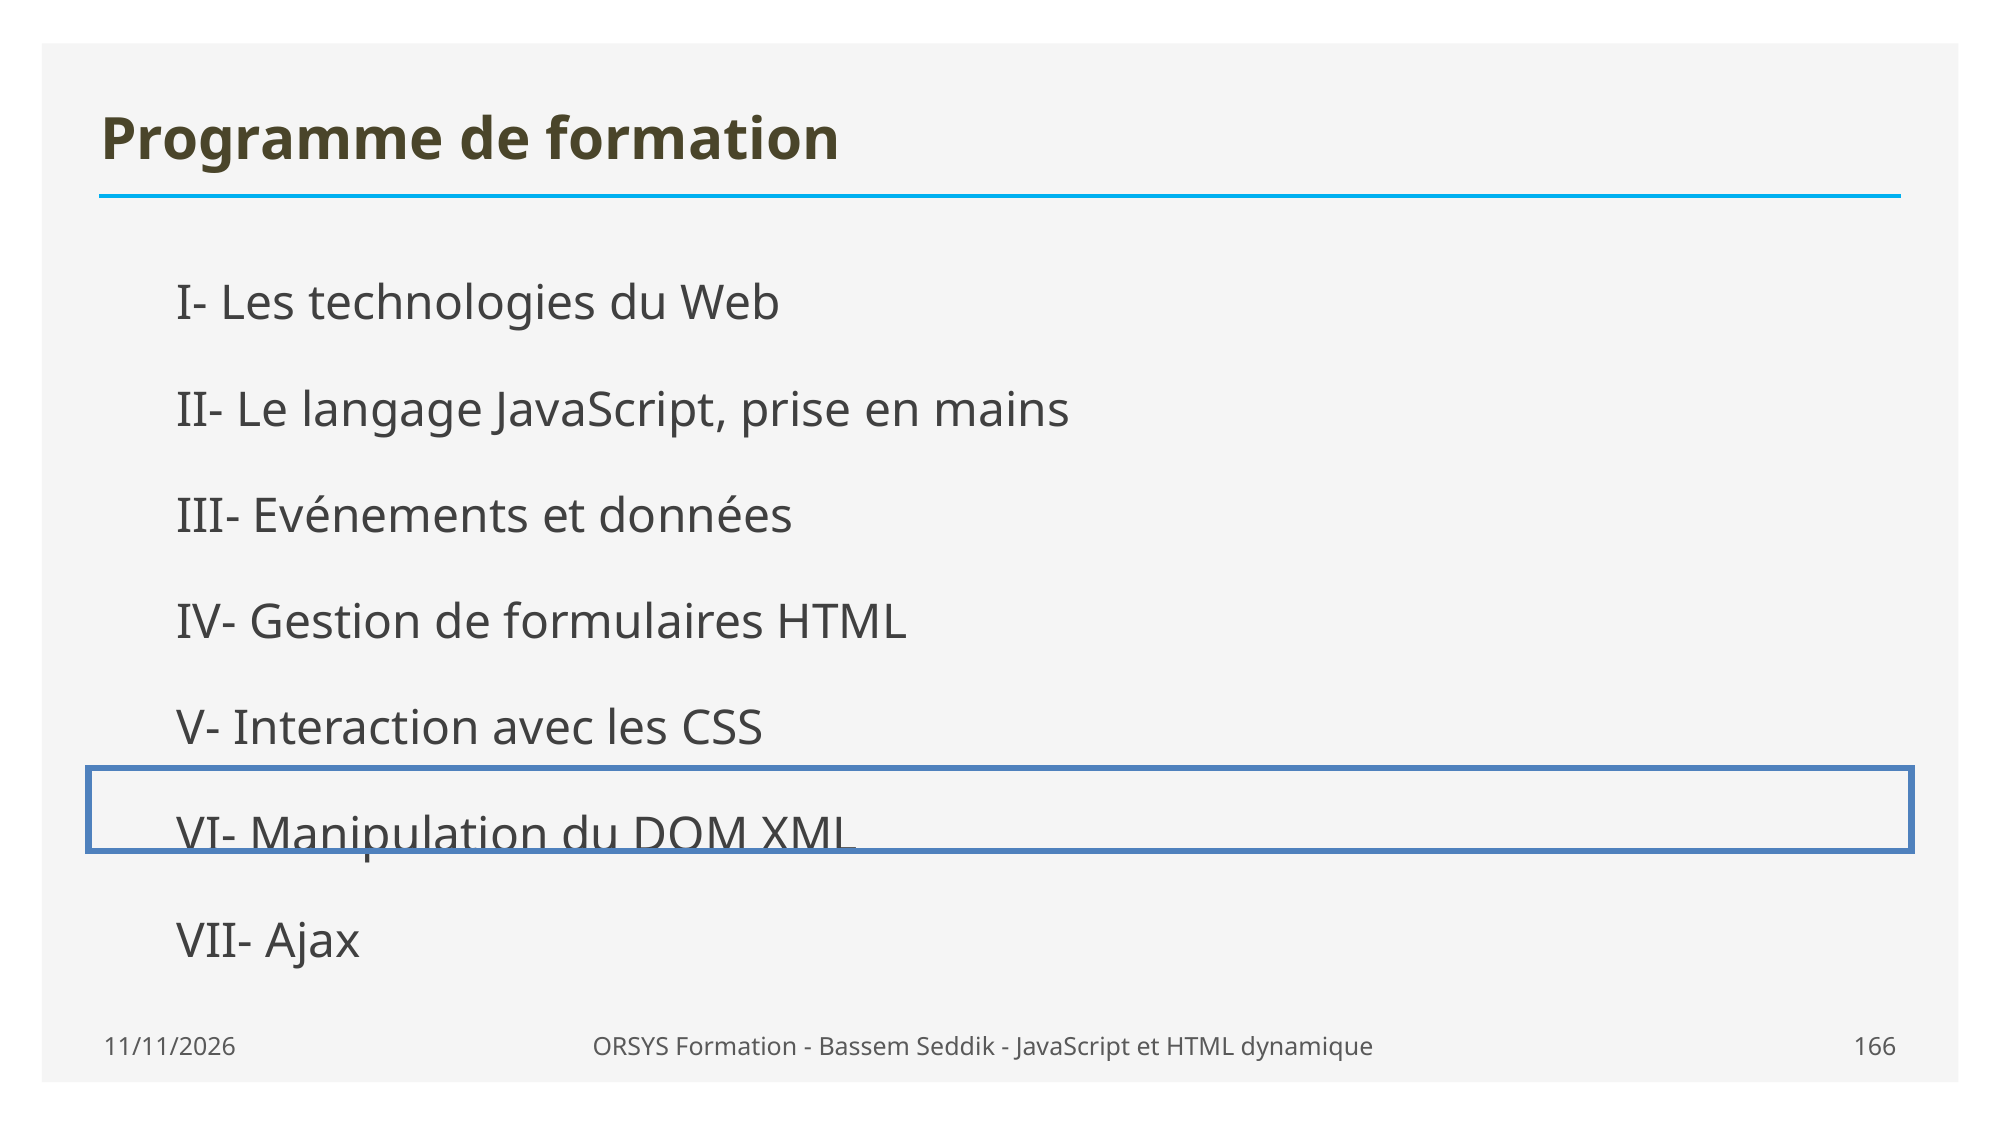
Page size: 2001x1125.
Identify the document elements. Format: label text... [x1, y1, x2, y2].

footer ORSYS Formation - Bassem Seddik - JavaScript et HTML dynamique [340, 1017, 1626, 1078]
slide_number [88, 1017, 340, 1078]
slide_number 166 [1626, 1017, 1912, 1078]
list I- Les technologies du Web II- Le langage JavaScript, prise en mains III- Evénements et données IV- Gestion de formulaires HTML V- Interaction avec les CSS VI- Manipulation du DOM XML VII- Ajax [161, 235, 1627, 767]
list I- Les technologies du Web II- Le langage JavaScript, prise en mains III- Evénements et données IV- Gestion de formulaires HTML V- Interaction avec les CSS VI- Manipulation du DOM XML VII- Ajax [161, 852, 1627, 982]
title Programme de formation [85, 73, 1888, 179]
text_box [87, 767, 1912, 852]
